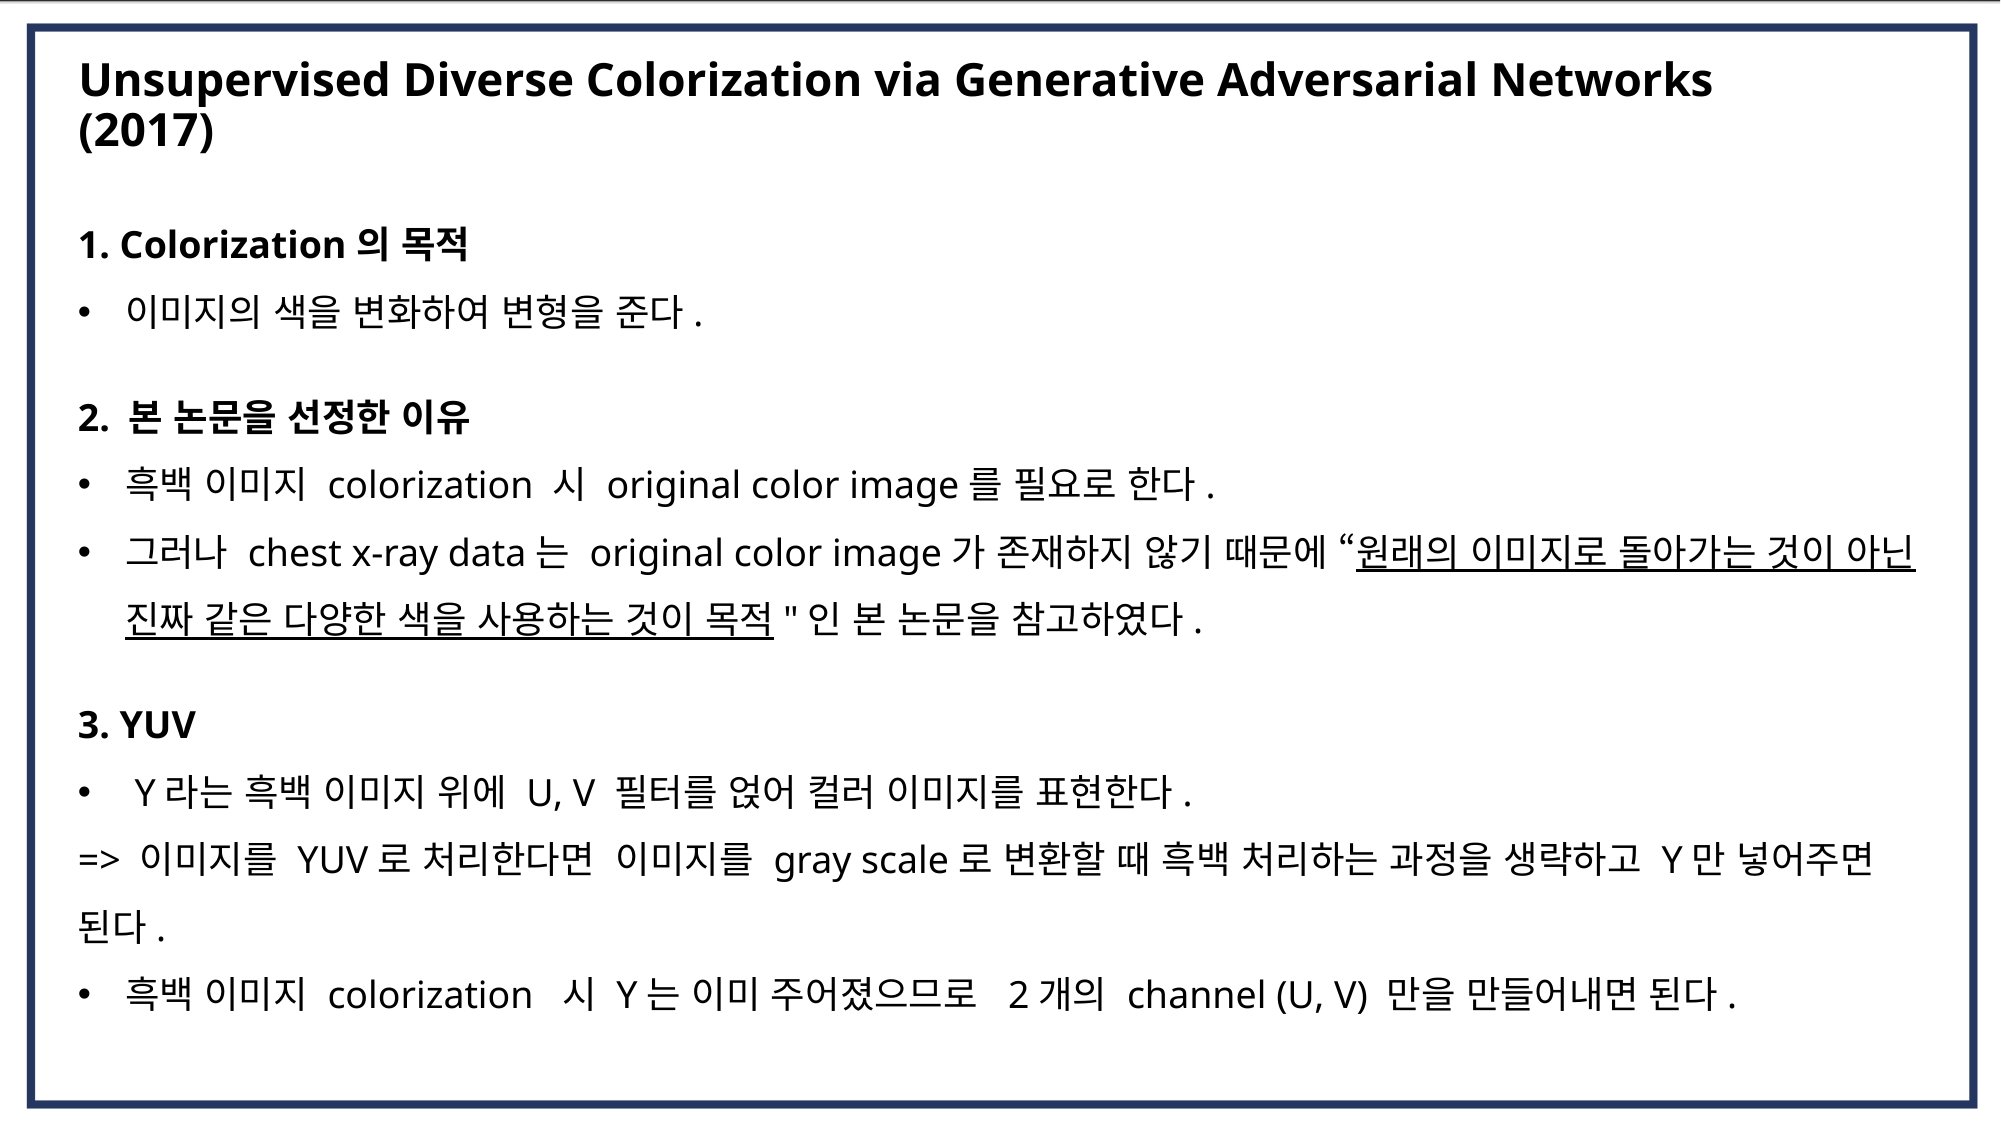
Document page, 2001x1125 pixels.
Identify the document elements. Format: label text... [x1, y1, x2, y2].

title Unsupervised Diverse Colorization via Generative Adversarial Networks (2017) [63, 0, 1871, 191]
picture [1871, 0, 2001, 1125]
text_box 1. Colorization의 목적 이미지의 색을 변화하여 변형을 준다. 2. 본 논문을 선정한 이유 흑백 이미지 colorization 시 original color image를 필요로 한다. 그러나 chest x-ray data는 original color image가 존재하지 않기 때문에 “원래의 이미지로 돌아가는 것이 아닌 진짜 같은 다양한 색을 사용하는 것이 목적"인 본 논문을 참고하였다. 3. YUV Y라는 흑백 이미지 위에 U, V 필터를 얹어 컬러 이미지를 표현한다. => 이미지를 YUV로 처리한다면 이미지를 gray scale로 변환할 때 흑백 처리하는 과정을 생략하고 Y만 넣어주면 된다. 흑백 이미지 colorization 시 Y는 이미 주어졌으므로 2개의 channel (U, V) 만을 만들어내면 된다. [63, 191, 1960, 1125]
picture [0, 0, 63, 1125]
